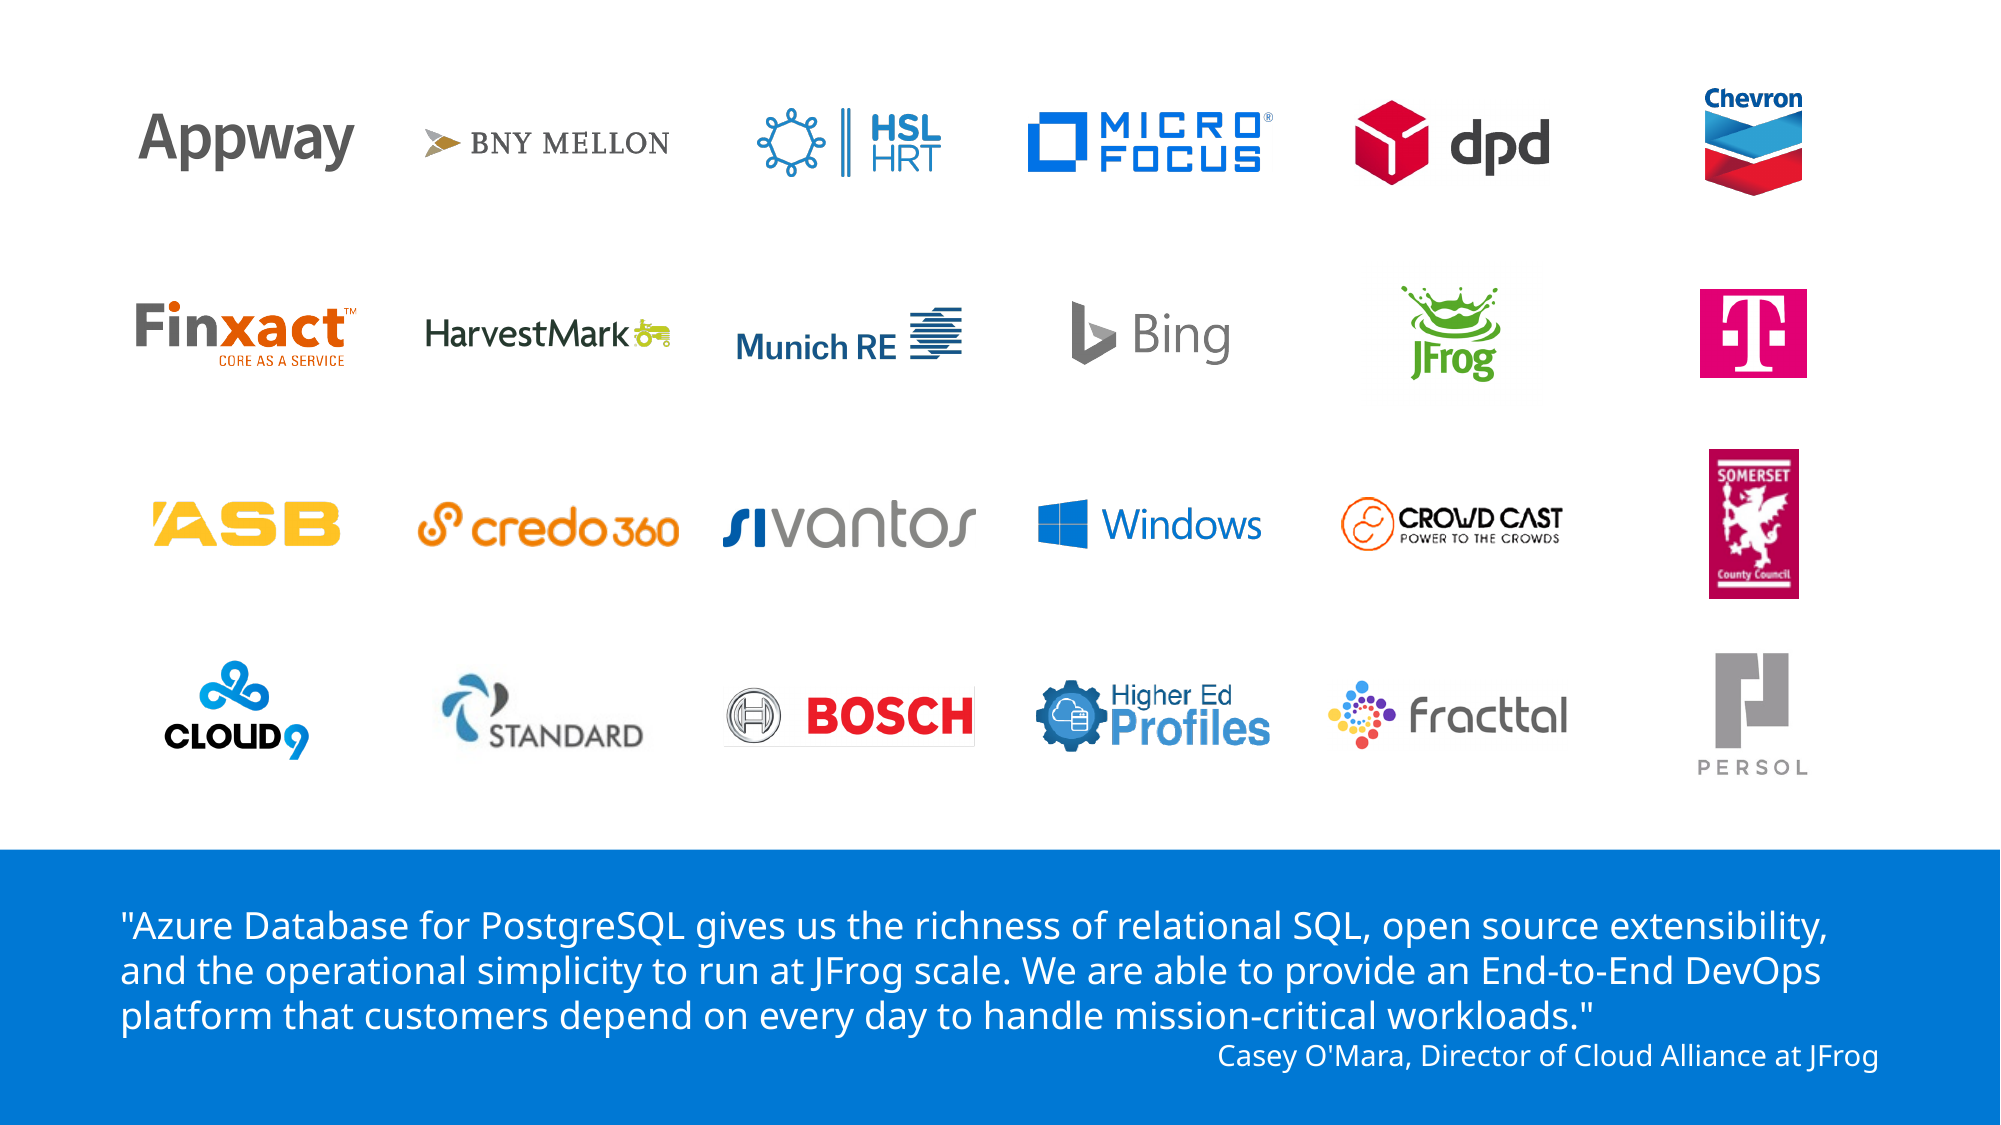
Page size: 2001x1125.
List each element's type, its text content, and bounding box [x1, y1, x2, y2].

picture [1708, 449, 1799, 599]
picture [1700, 288, 1807, 378]
picture [1035, 679, 1270, 752]
picture [723, 500, 976, 548]
picture [1038, 499, 1263, 550]
picture [757, 107, 942, 177]
picture [1072, 301, 1230, 365]
picture [152, 648, 322, 772]
picture [432, 663, 654, 767]
picture [138, 113, 355, 172]
picture [417, 501, 679, 548]
picture [152, 501, 341, 547]
picture [1705, 88, 1802, 197]
picture [1326, 679, 1568, 751]
picture [1341, 497, 1563, 551]
picture [1354, 98, 1550, 186]
picture [411, 118, 685, 167]
picture [1361, 261, 1543, 406]
picture [135, 301, 358, 366]
picture [1688, 634, 1820, 786]
picture [723, 639, 976, 791]
picture [1028, 112, 1274, 173]
picture [736, 305, 963, 361]
text_box "Azure Database for PostgreSQL gives us the richness of relational SQL, open source extensibility, and the operational simplicity to run at JFrog scale. We are able to provide an End-to-End DevOps platform that customers depend on every day to handle mission-critical workloads." Casey O'Mara, Director of Cloud Alliance at JFrog [0, 849, 2000, 1125]
picture [426, 319, 670, 348]
